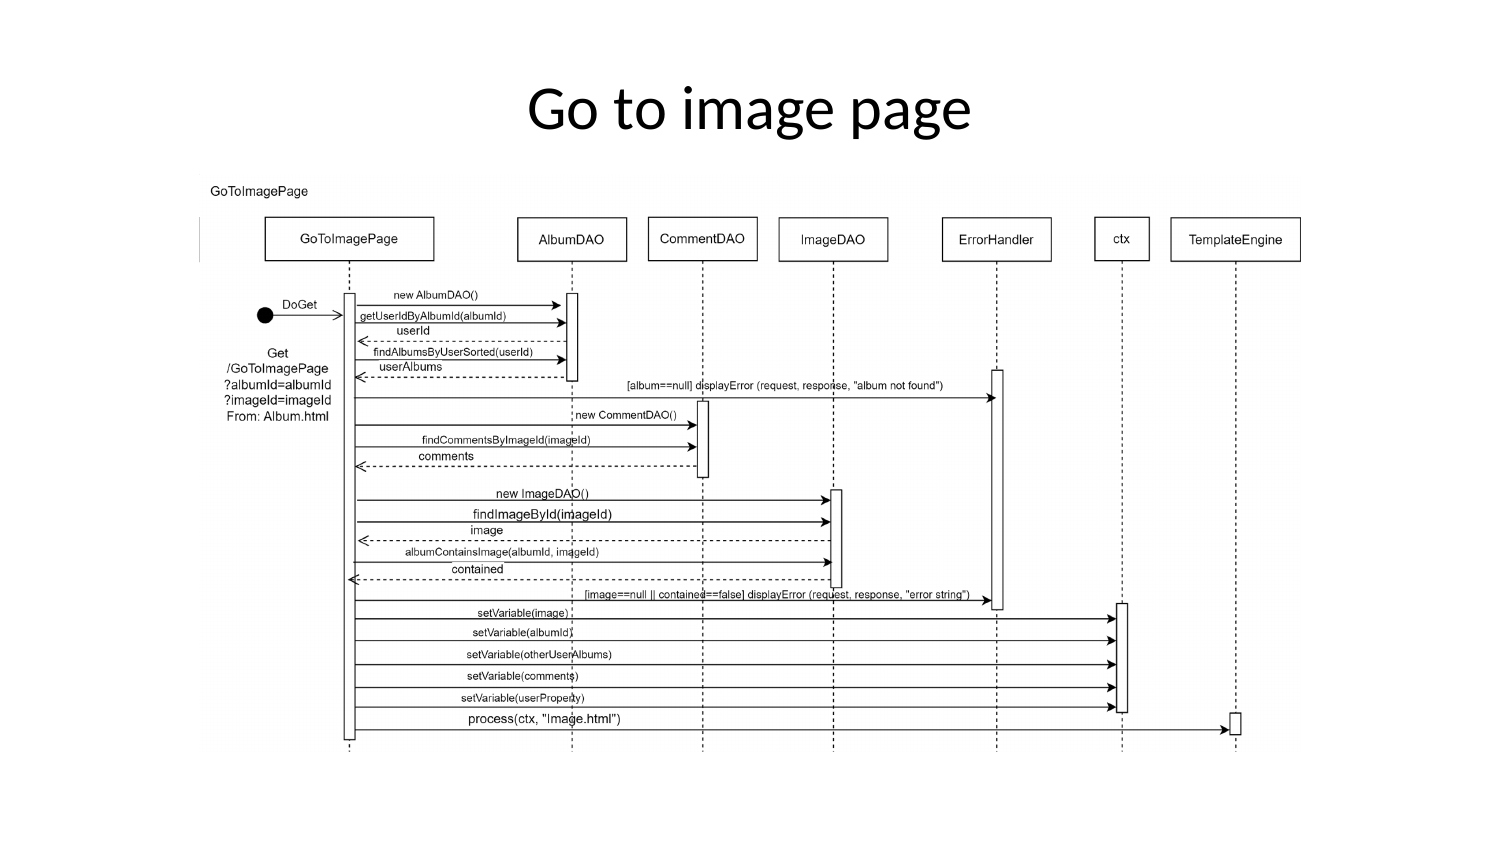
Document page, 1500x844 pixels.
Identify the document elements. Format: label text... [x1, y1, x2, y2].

title Go to image page [75, 33, 1425, 175]
picture [199, 174, 1301, 752]
